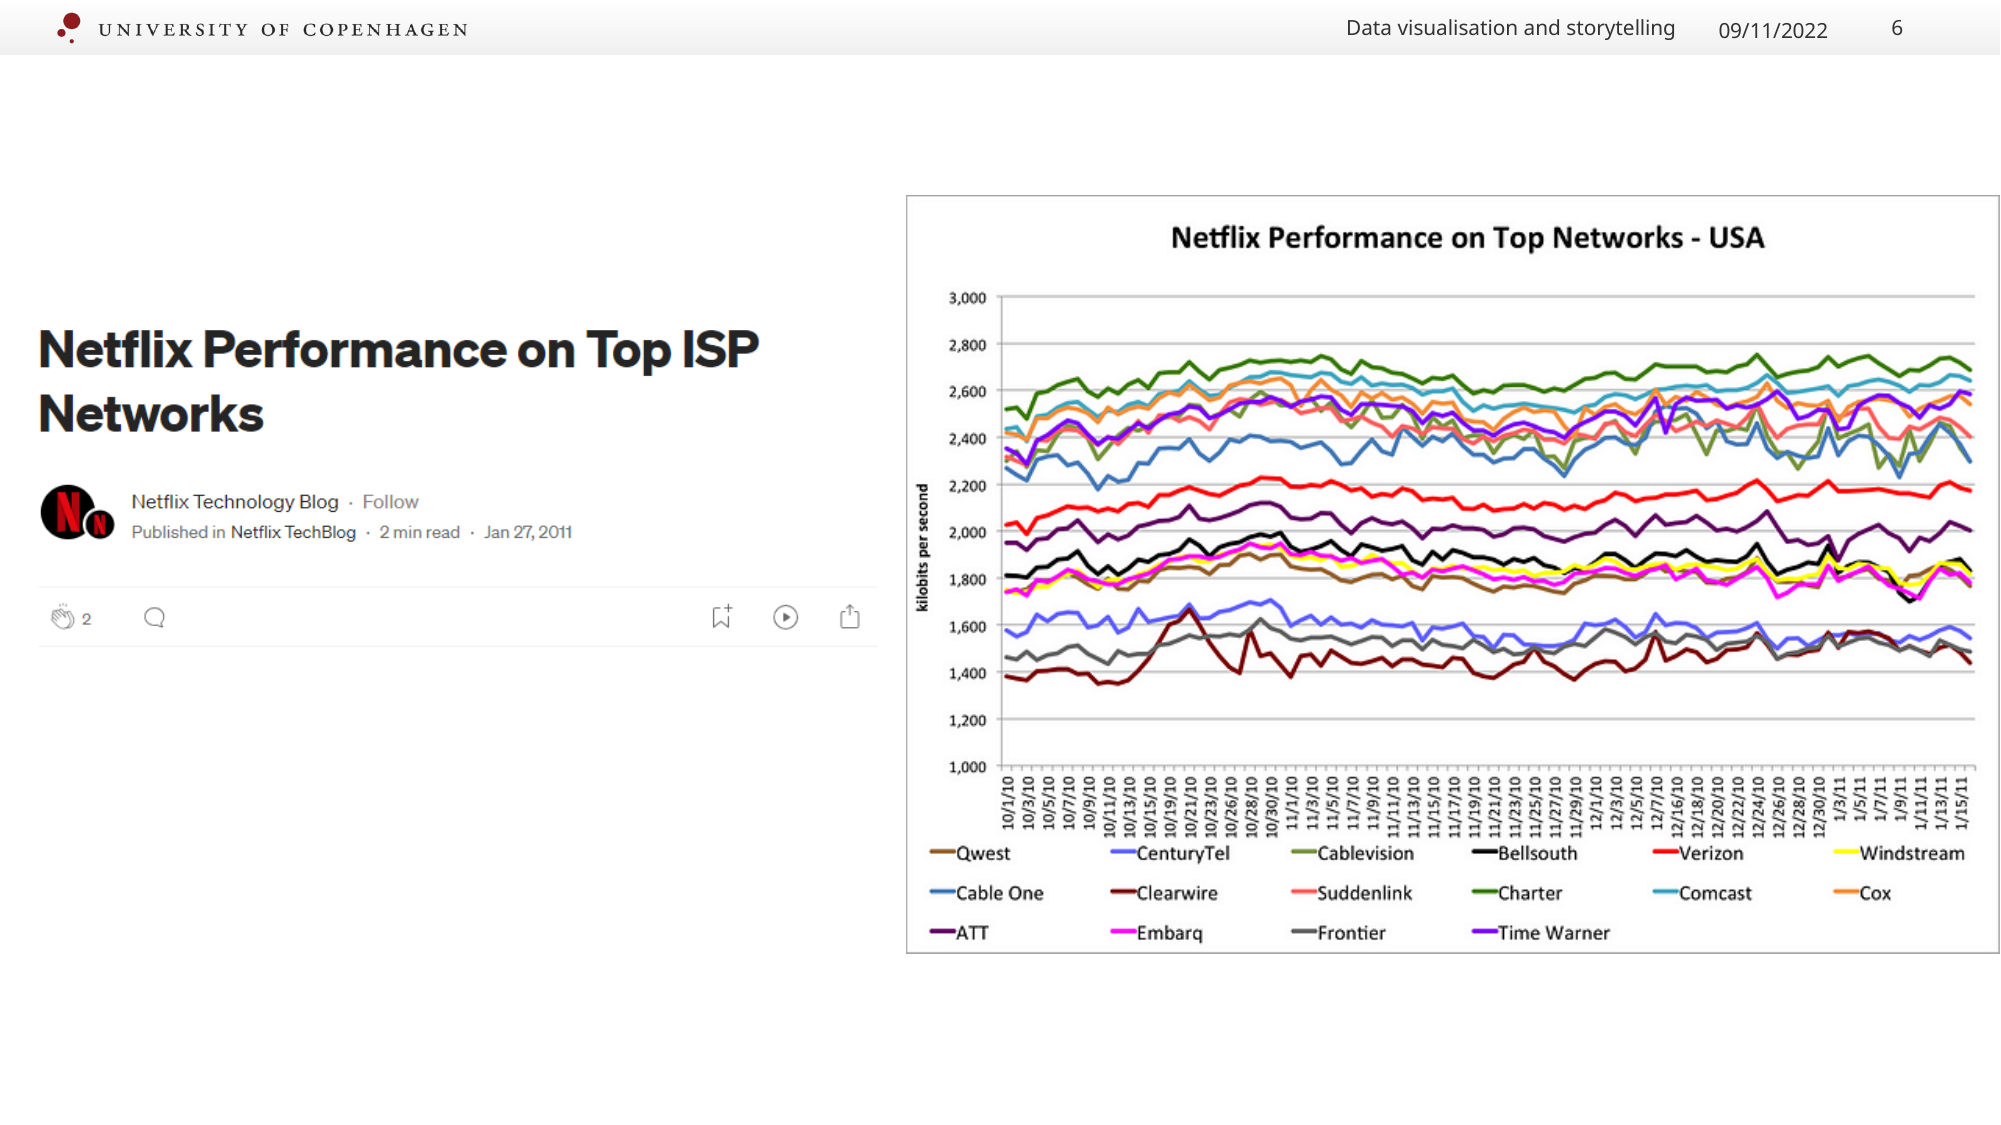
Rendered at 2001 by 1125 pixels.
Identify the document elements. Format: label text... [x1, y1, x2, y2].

picture [20, 308, 887, 652]
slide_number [1694, 14, 1829, 43]
picture [906, 195, 2000, 954]
picture [92, 15, 475, 42]
slide_number 6 [1840, 14, 1904, 43]
footer Data visualisation and storytelling [530, 14, 1677, 43]
